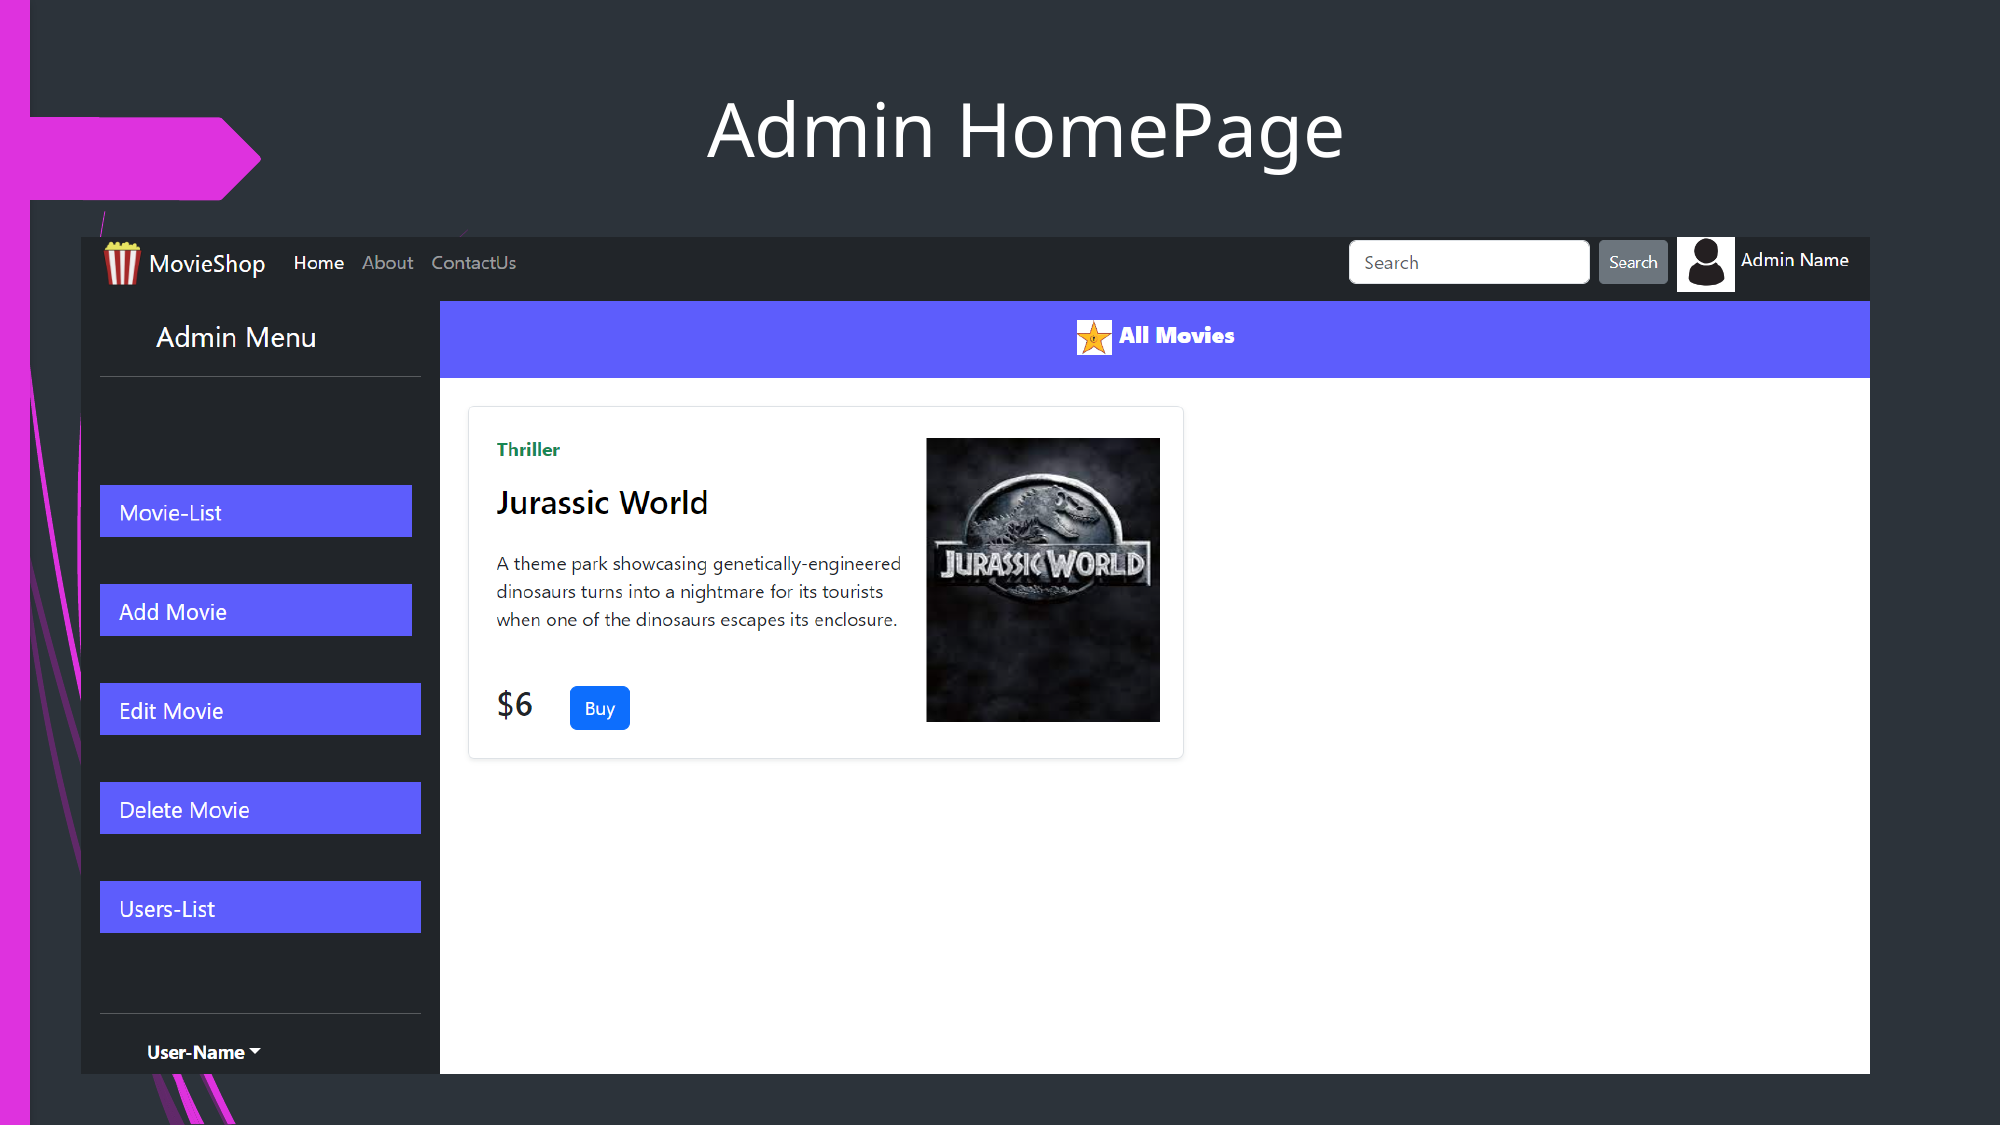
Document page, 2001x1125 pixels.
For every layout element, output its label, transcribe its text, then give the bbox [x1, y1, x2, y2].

title Admin HomePage [692, 75, 2000, 286]
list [80, 237, 1871, 1074]
